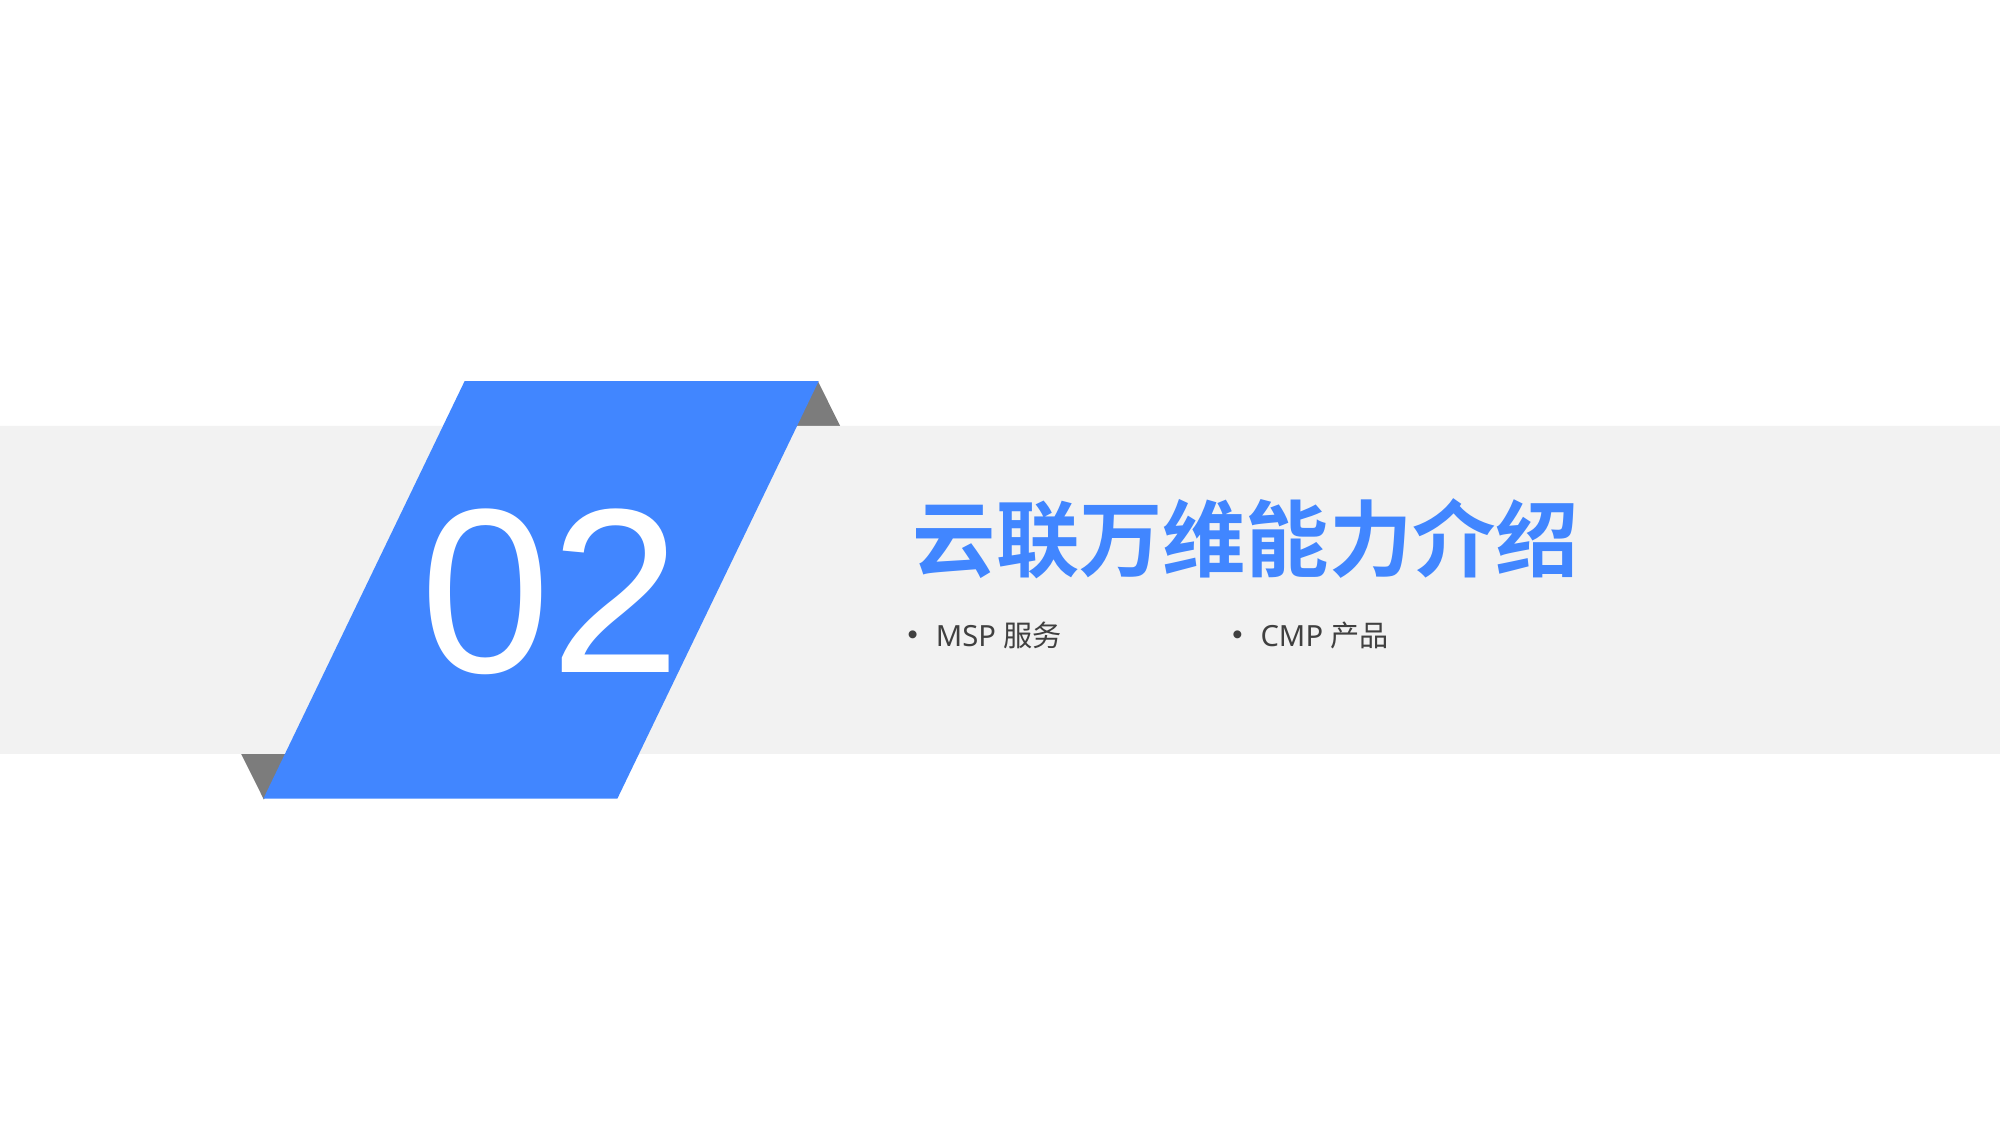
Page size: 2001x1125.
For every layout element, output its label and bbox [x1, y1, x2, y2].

text_box [0, 380, 2000, 800]
